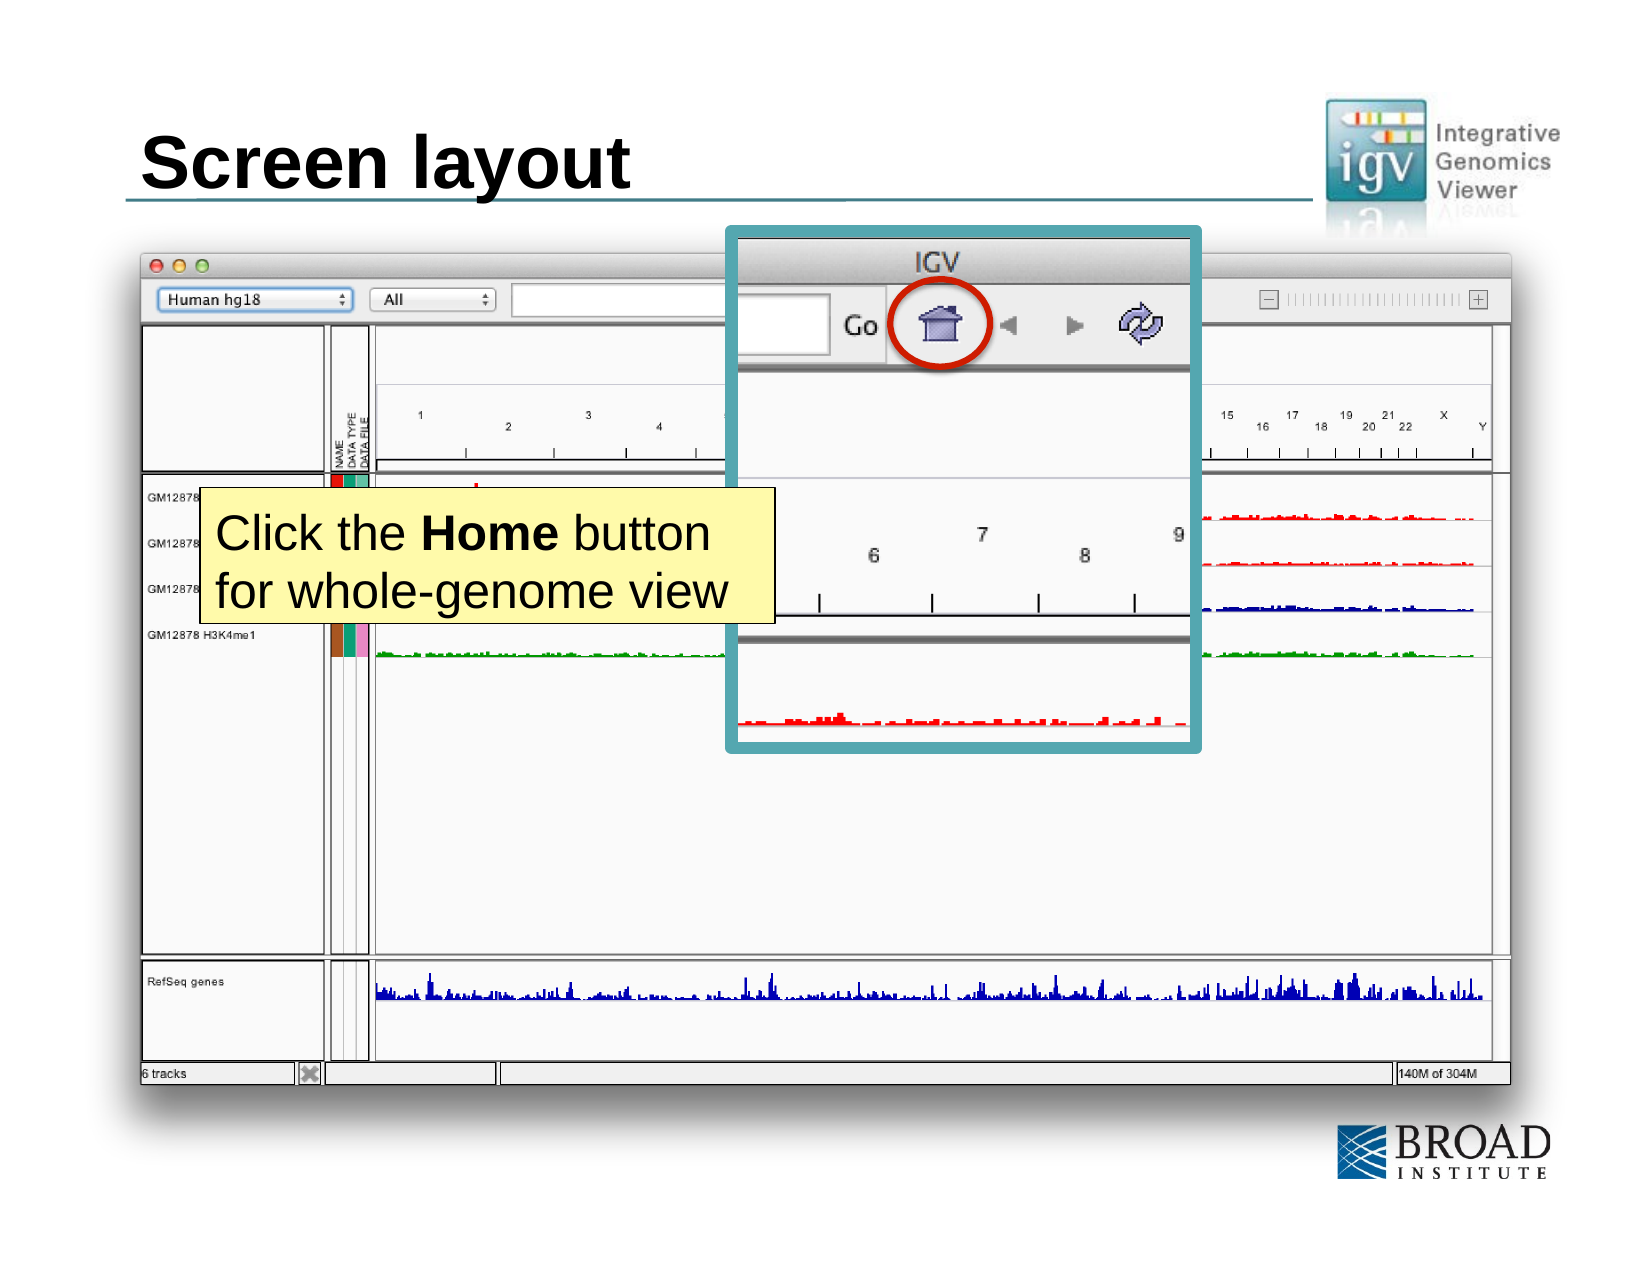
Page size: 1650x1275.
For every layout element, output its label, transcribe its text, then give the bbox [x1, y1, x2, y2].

picture [1337, 1175, 1551, 1179]
text_box [75, 213, 1576, 1175]
text_box [731, 231, 1197, 748]
text_box [200, 487, 776, 624]
title Screen layout [113, 113, 1537, 213]
text_box Click the Home button for whole-genome view [213, 502, 732, 619]
text_box [890, 279, 991, 367]
picture [1325, 92, 1560, 213]
text_box [879, 272, 1001, 381]
